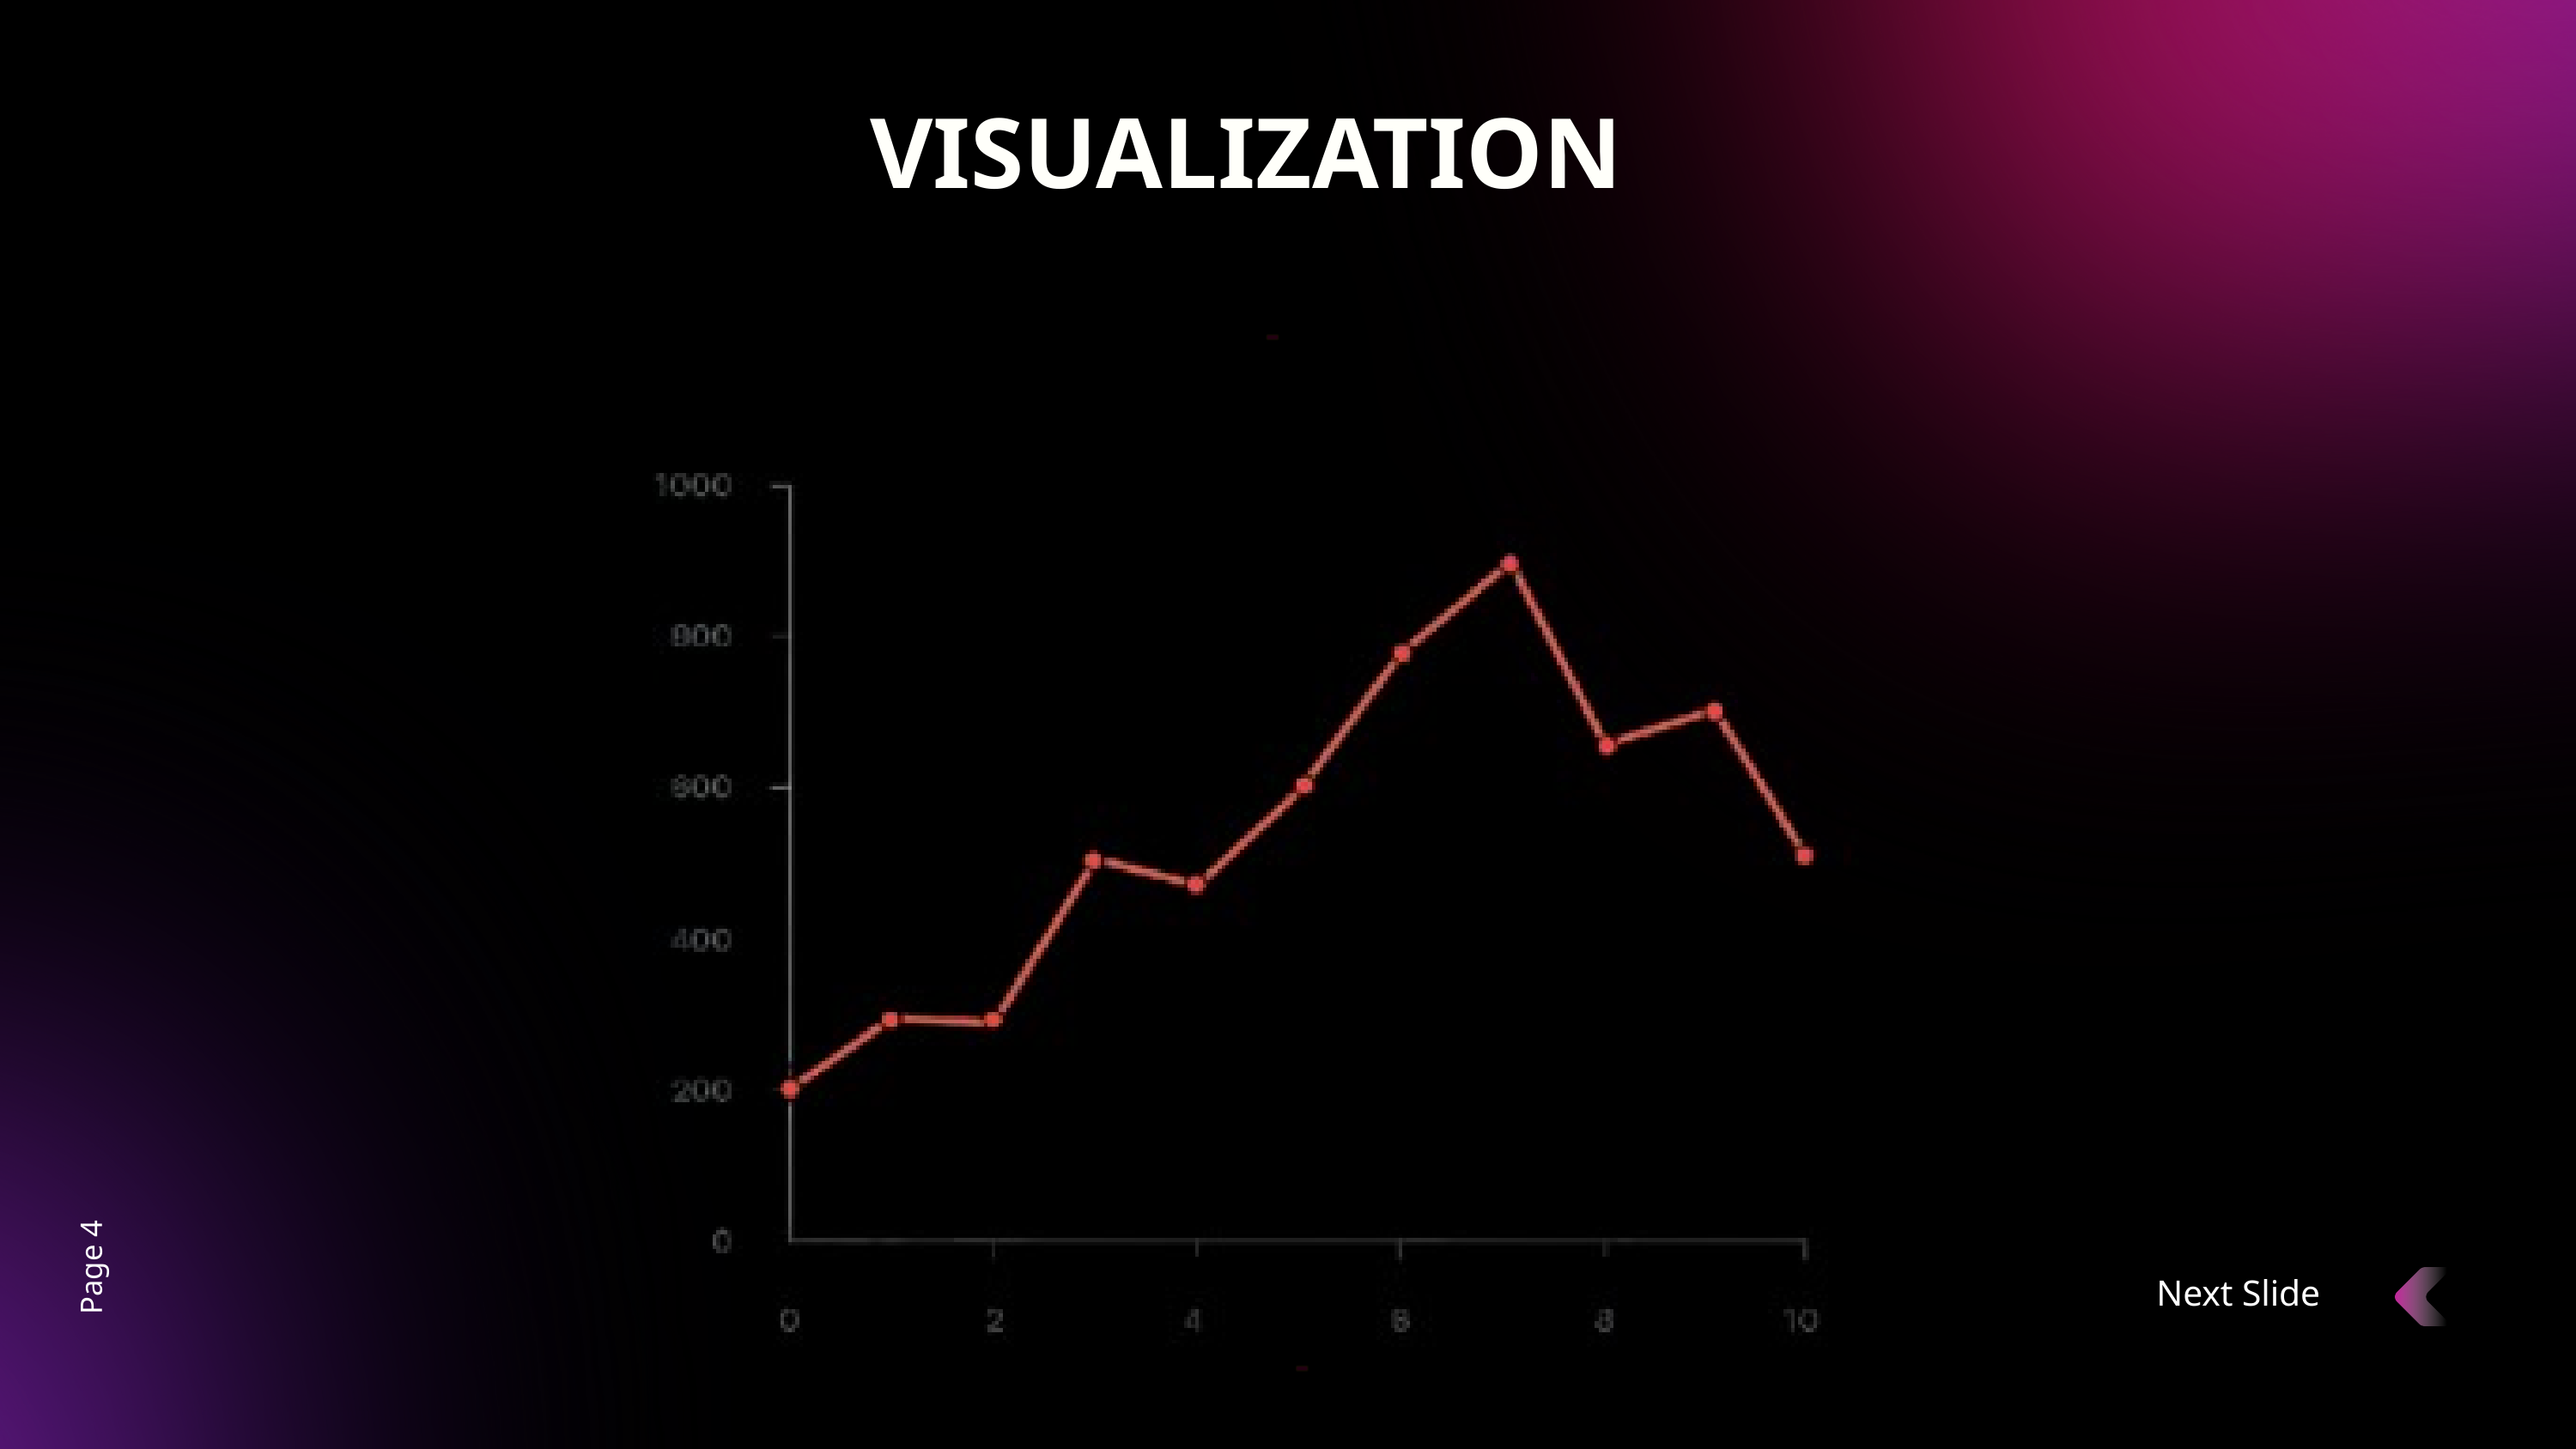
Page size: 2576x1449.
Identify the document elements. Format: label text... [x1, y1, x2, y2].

text_box [2394, 1267, 2453, 1326]
text_box [1246, 0, 2576, 982]
text_box Page 4 [76, 1191, 108, 1343]
text_box Next Slide [2156, 1276, 2394, 1313]
picture [653, 203, 1878, 1428]
text_box [0, 507, 731, 1449]
text_box VISUALIZATION [719, 71, 1773, 200]
